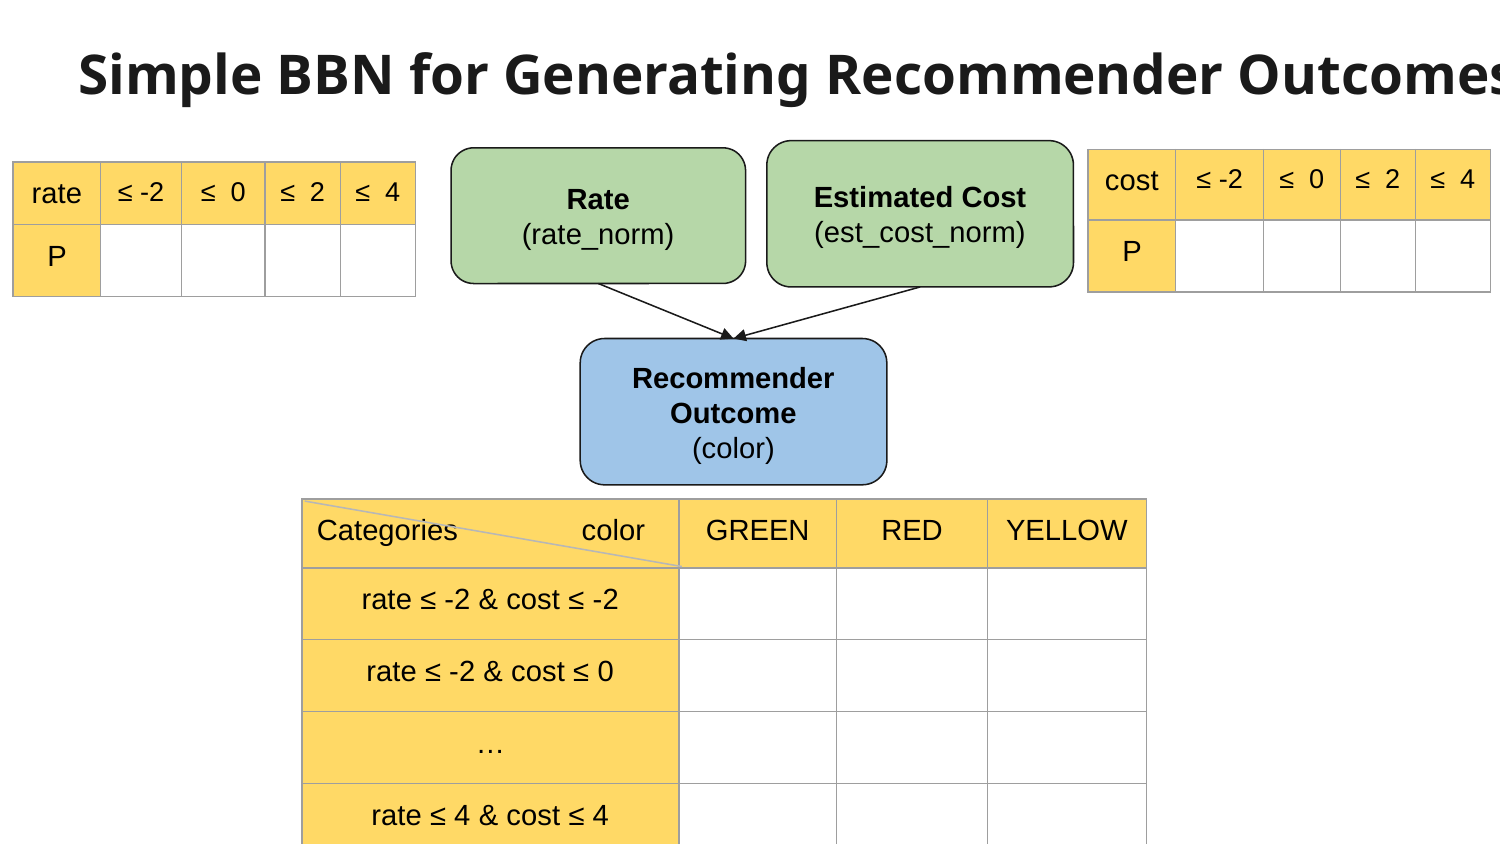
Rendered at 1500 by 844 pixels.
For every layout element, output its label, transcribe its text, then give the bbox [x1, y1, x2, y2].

table_cell [837, 569, 987, 639]
text_box Rate (rate_norm) [451, 147, 746, 284]
table_cell P [14, 225, 100, 296]
table_header ≤ 0 [182, 163, 264, 224]
table_header rate [14, 163, 100, 224]
table_cell P [1089, 221, 1175, 291]
table_cell [1416, 221, 1490, 291]
table_cell [341, 225, 415, 296]
table_cell [1176, 221, 1263, 291]
table_cell [837, 784, 987, 844]
table_cell rate ≤ 4 & cost ≤ 4 [303, 784, 678, 844]
table_cell [837, 640, 987, 711]
table_header ≤ 2 [1341, 150, 1415, 219]
table_header ≤ -2 [101, 163, 181, 224]
table_cell [680, 640, 836, 711]
table_cell [988, 712, 1146, 783]
table_cell [988, 640, 1146, 711]
table_cell [680, 784, 836, 844]
table_cell [266, 225, 340, 296]
table_cell [988, 569, 1146, 639]
table_cell rate ≤ -2 & cost ≤ 0 [303, 640, 678, 711]
table_header ≤ 4 [341, 163, 415, 224]
table_header RED [837, 500, 987, 567]
table_header ≤ 4 [1416, 150, 1490, 219]
text_box Recommender Outcome (color) [580, 340, 887, 485]
table_cell [101, 225, 181, 296]
table_cell [1264, 221, 1340, 291]
table_cell [680, 569, 836, 639]
text_box Estimated Cost (est_cost_norm) [766, 140, 1074, 287]
table_cell [1341, 221, 1415, 291]
table_cell [988, 784, 1146, 844]
table_header GREEN [683, 500, 836, 567]
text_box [304, 500, 683, 567]
table_header YELLOW [988, 500, 1146, 567]
table_header cost [1089, 150, 1175, 219]
table_cell [680, 712, 836, 783]
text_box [598, 283, 734, 339]
table_header ≤ 0 [1264, 150, 1340, 219]
table_cell [837, 712, 987, 783]
table_cell rate ≤ -2 & cost ≤ -2 [303, 572, 678, 639]
table_header ≤ -2 [1176, 150, 1263, 219]
table_cell [182, 225, 264, 296]
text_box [737, 286, 921, 339]
table_header ≤ 2 [266, 163, 340, 224]
table_cell … [303, 712, 678, 783]
title Simple BBN for Generating Recommender Outcomes [63, 21, 1500, 134]
